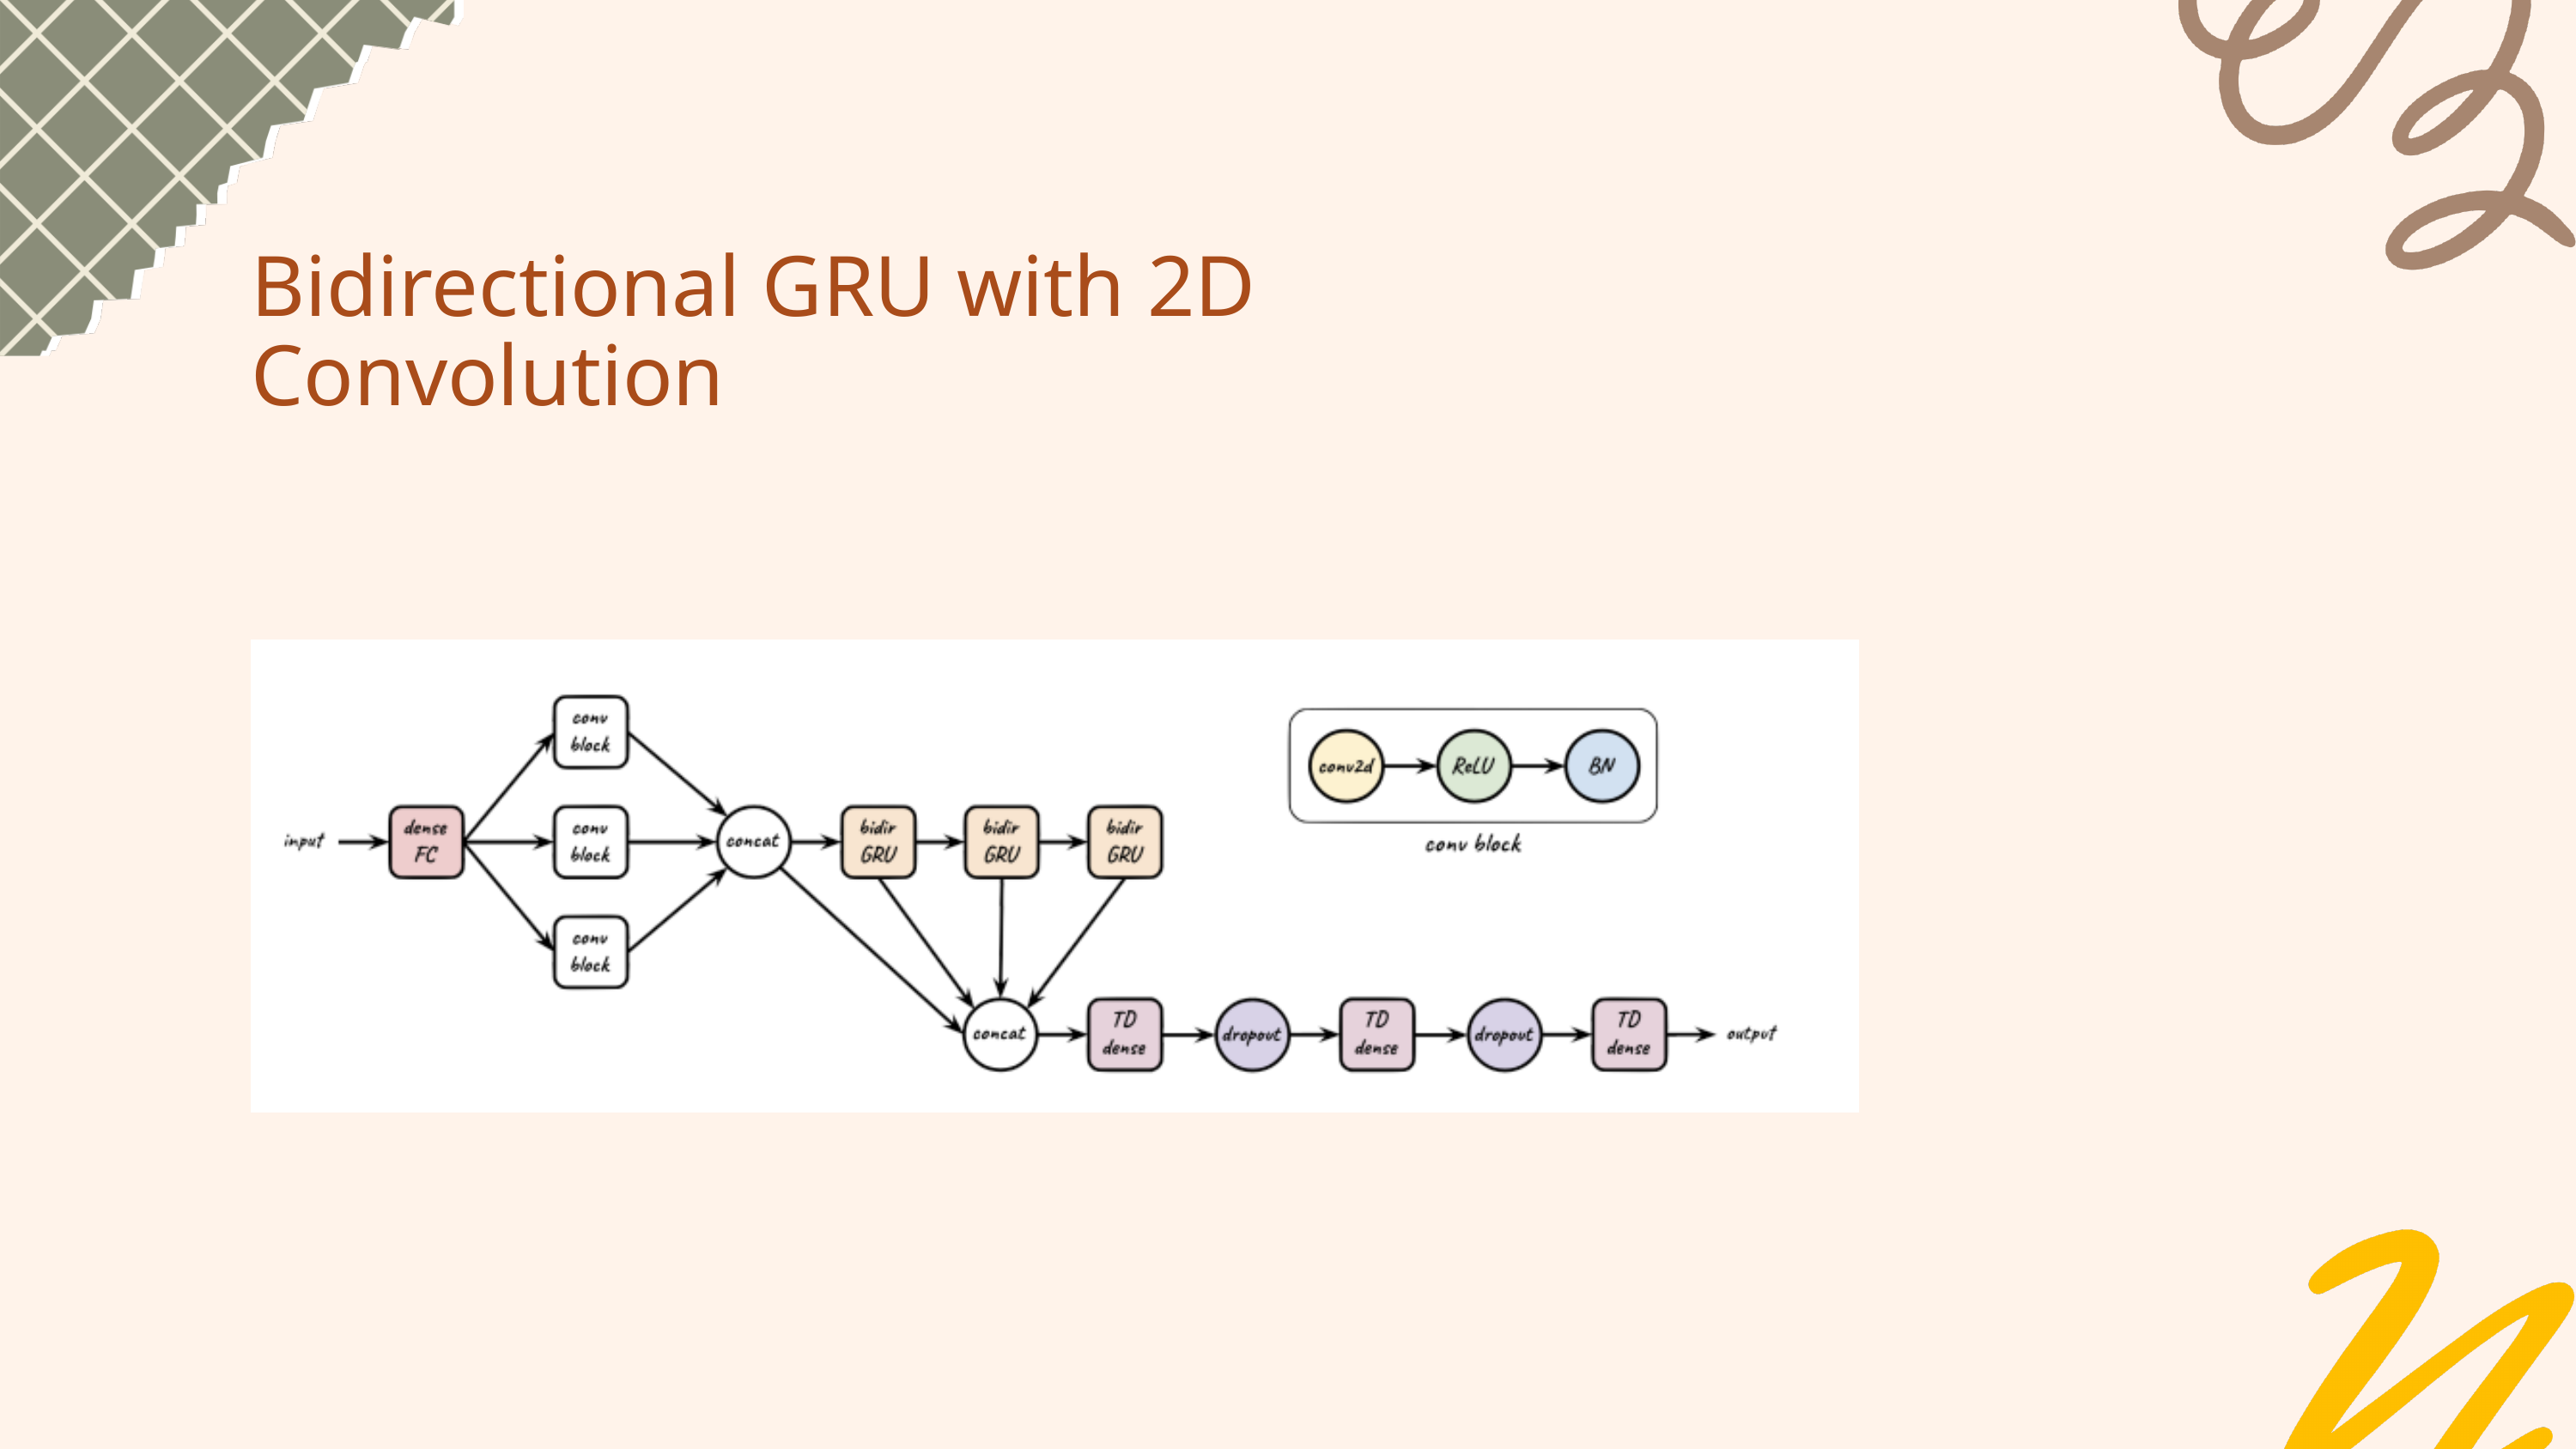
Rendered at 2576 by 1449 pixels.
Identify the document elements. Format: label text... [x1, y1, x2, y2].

text_box [2178, 0, 2576, 271]
text_box [251, 640, 1860, 1113]
text_box Bidirectional GRU with 2D Convolution [251, 244, 1505, 423]
text_box [2279, 1229, 2576, 1449]
text_box [0, 0, 464, 356]
